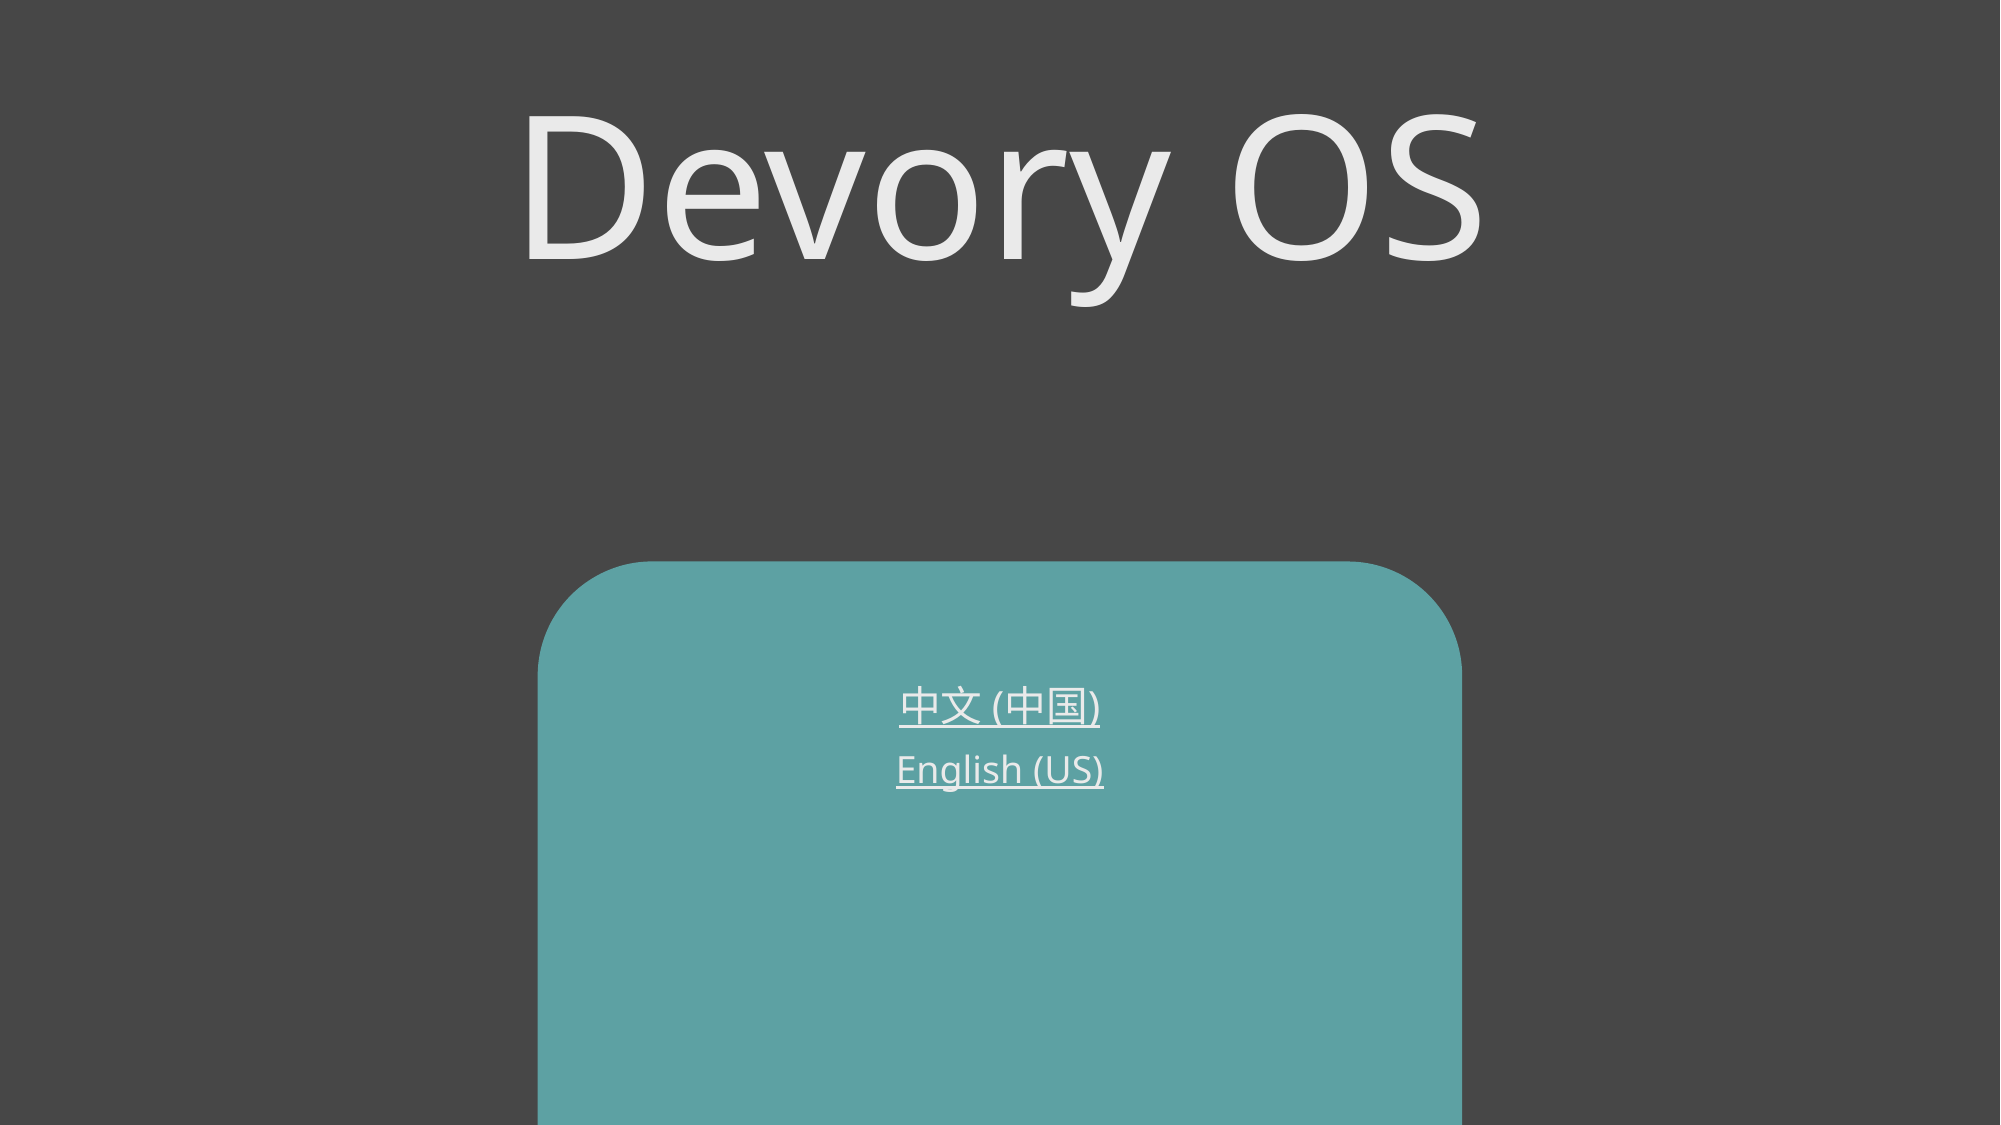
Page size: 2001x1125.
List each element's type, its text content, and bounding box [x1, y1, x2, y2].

text_box English (US) [881, 738, 1119, 805]
text_box 中文 (中国) [884, 672, 1116, 738]
text_box [537, 561, 1463, 1125]
text_box Devory OS [495, 51, 1505, 307]
